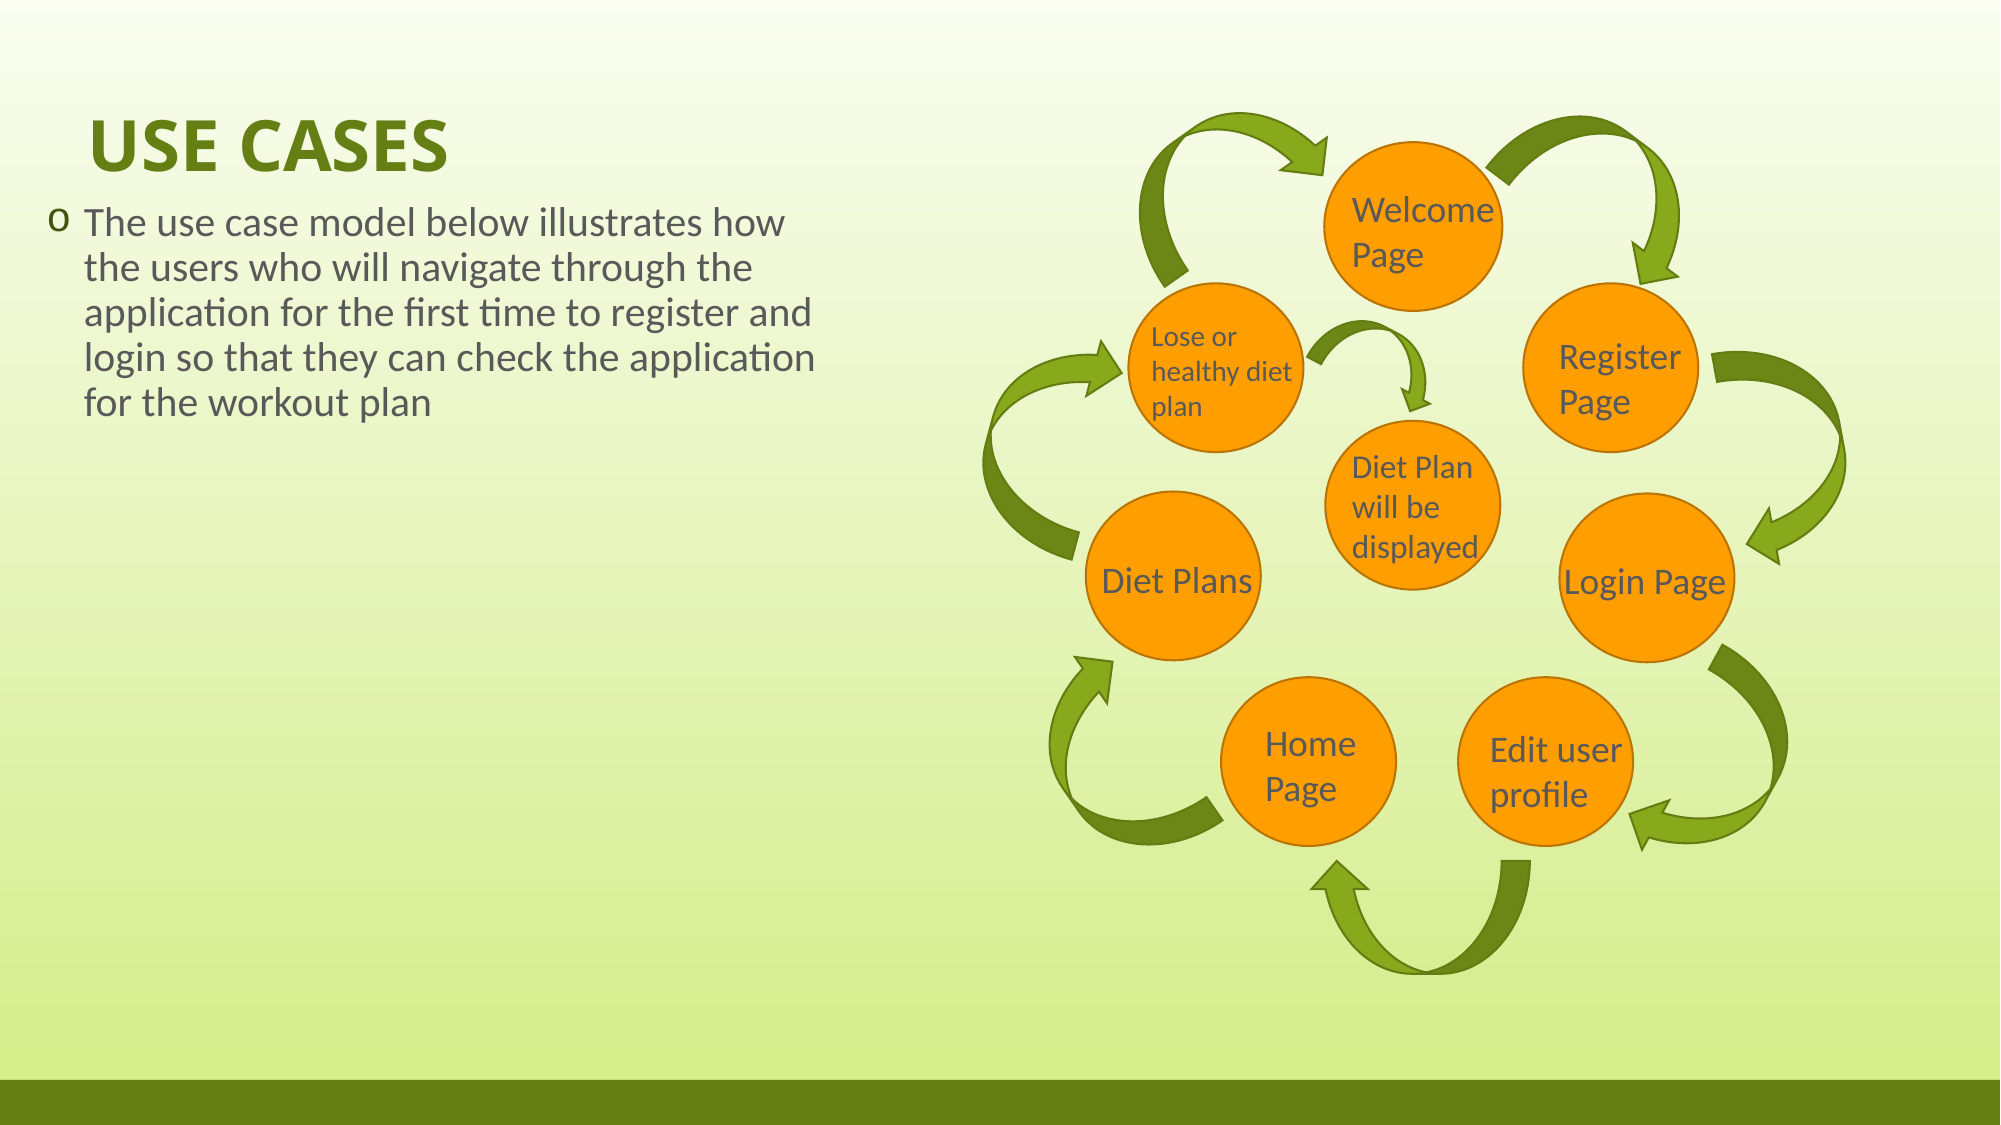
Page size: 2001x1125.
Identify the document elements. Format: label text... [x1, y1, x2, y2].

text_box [989, 120, 1844, 974]
title Use cases [72, 6, 1573, 194]
list The use case model below illustrates how the users who will navigate through the application for the first time to register and login so that they can check the application for the workout plan [23, 192, 847, 830]
